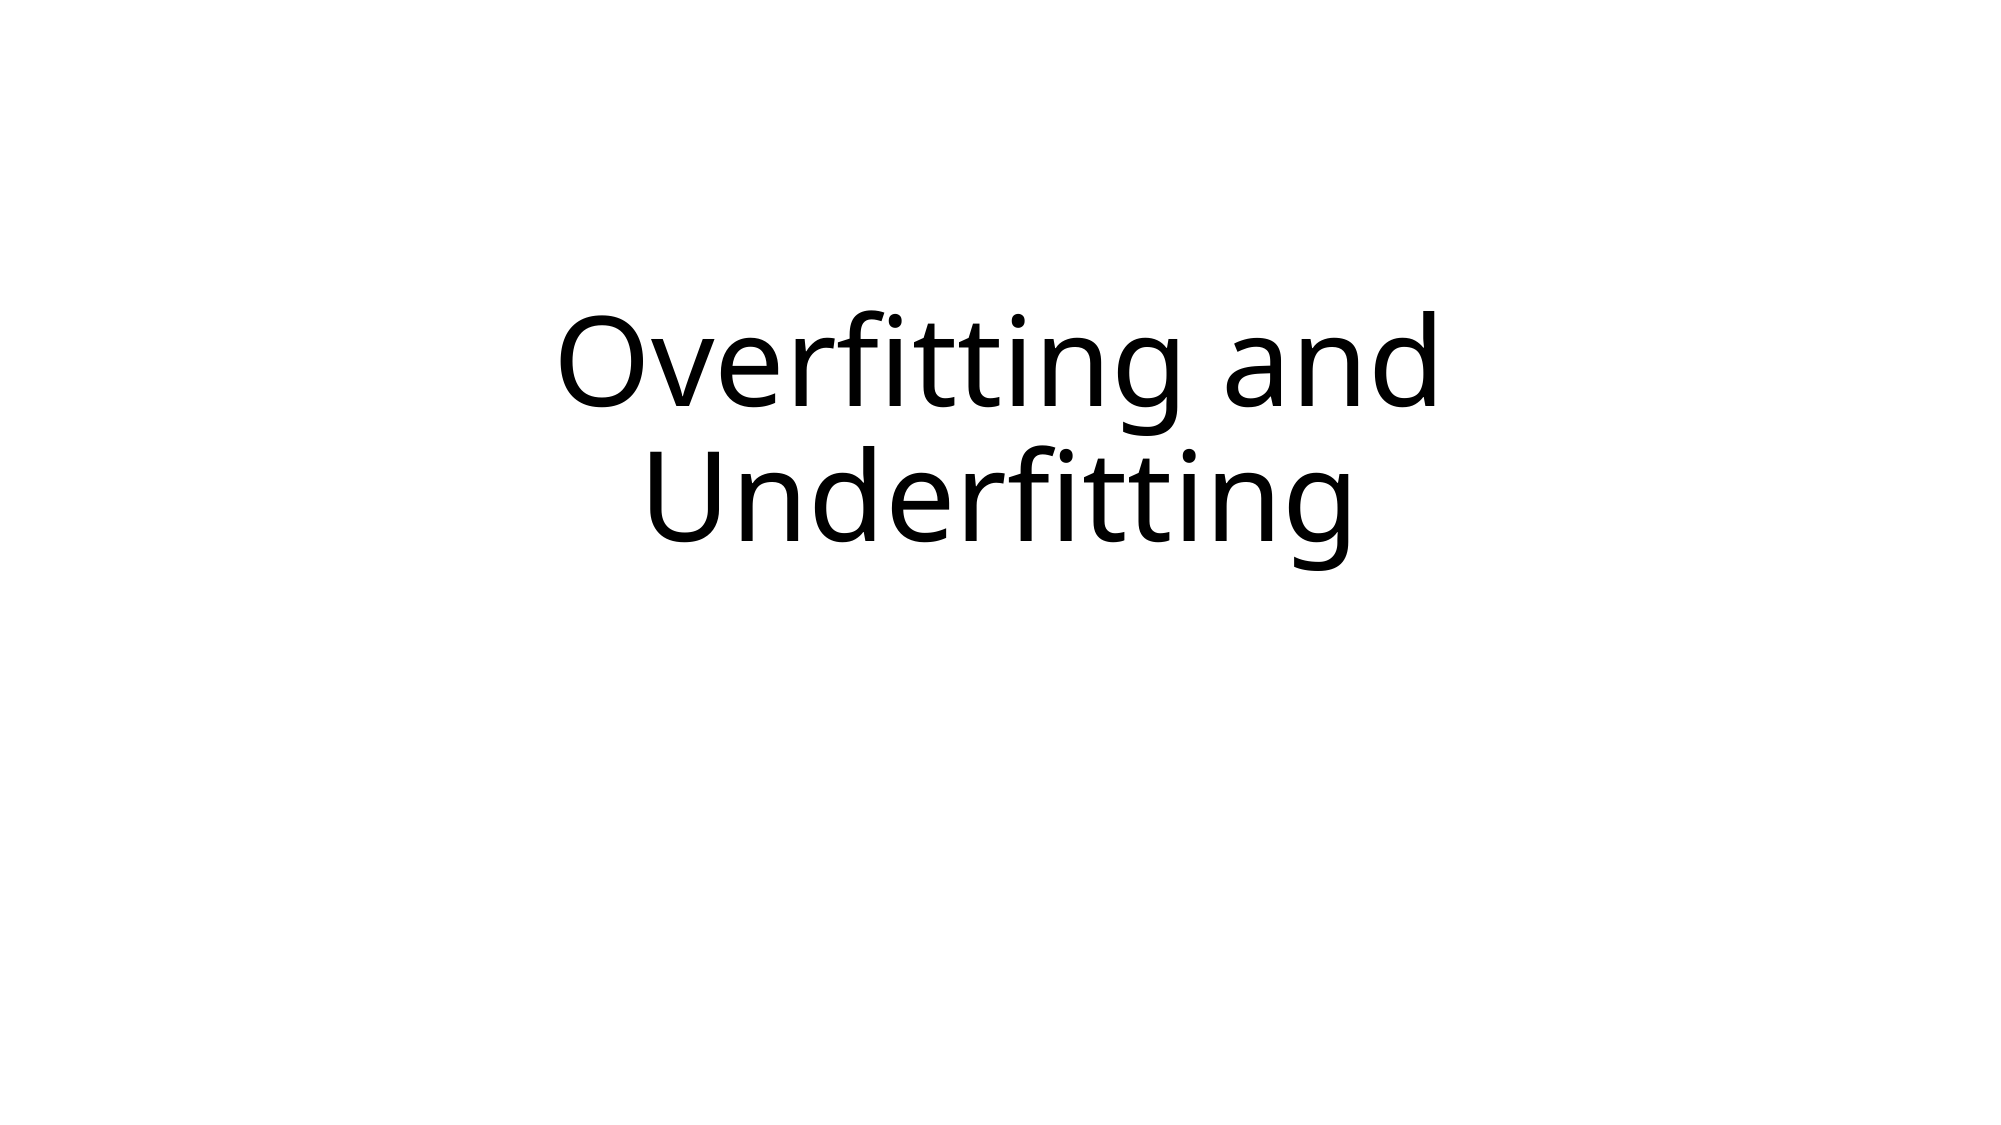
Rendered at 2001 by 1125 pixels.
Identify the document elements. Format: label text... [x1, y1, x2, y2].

title Overfitting and Underfitting [249, 184, 1750, 576]
